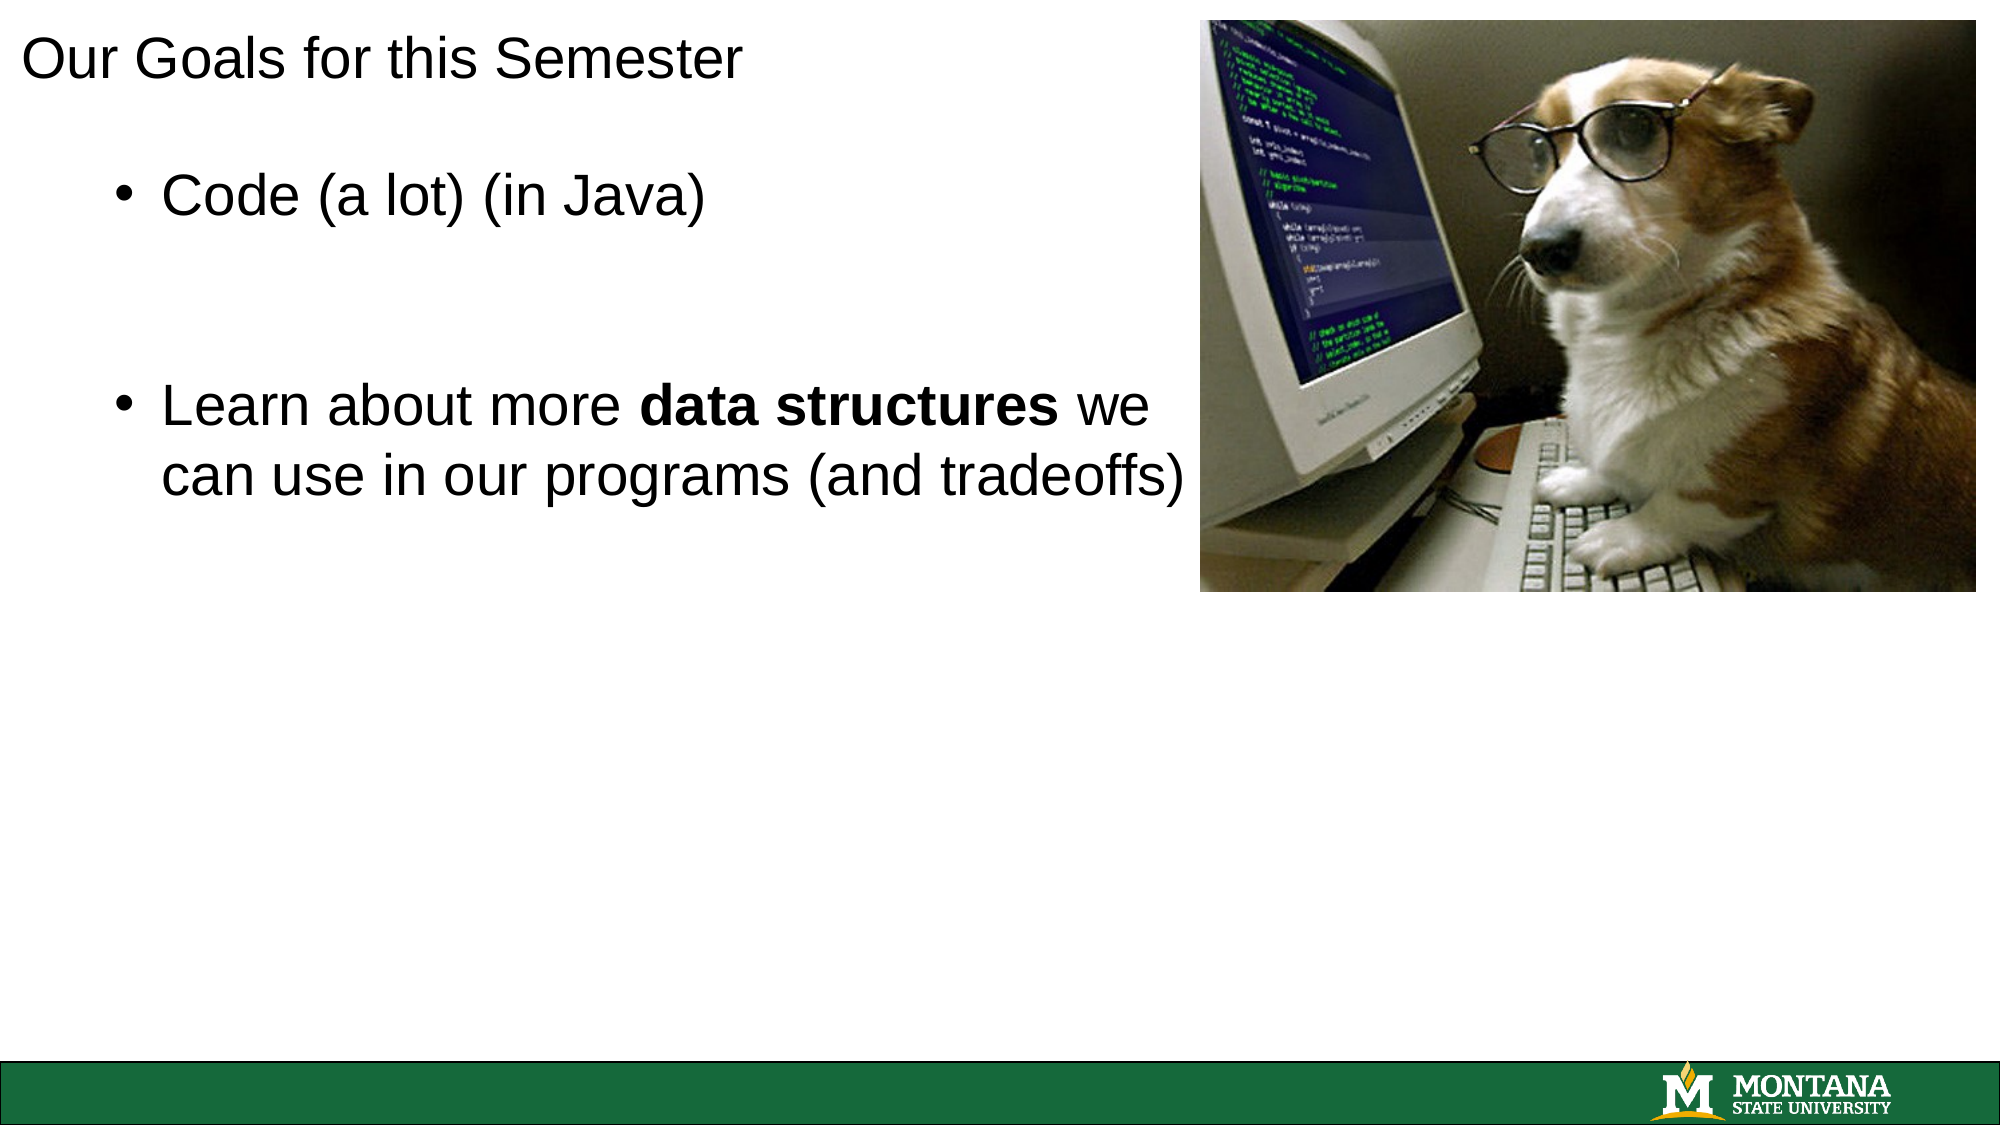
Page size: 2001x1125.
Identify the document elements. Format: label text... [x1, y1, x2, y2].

picture [1649, 1060, 1892, 1122]
text_box Code (a lot) (in Java) Learn about more data structures we can use in our programs (and tradeoffs) [99, 149, 1194, 585]
text_box Our Goals for this Semester [6, 12, 761, 98]
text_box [1892, 1060, 2000, 1125]
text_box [0, 1060, 1647, 1125]
picture [1199, 20, 1976, 593]
